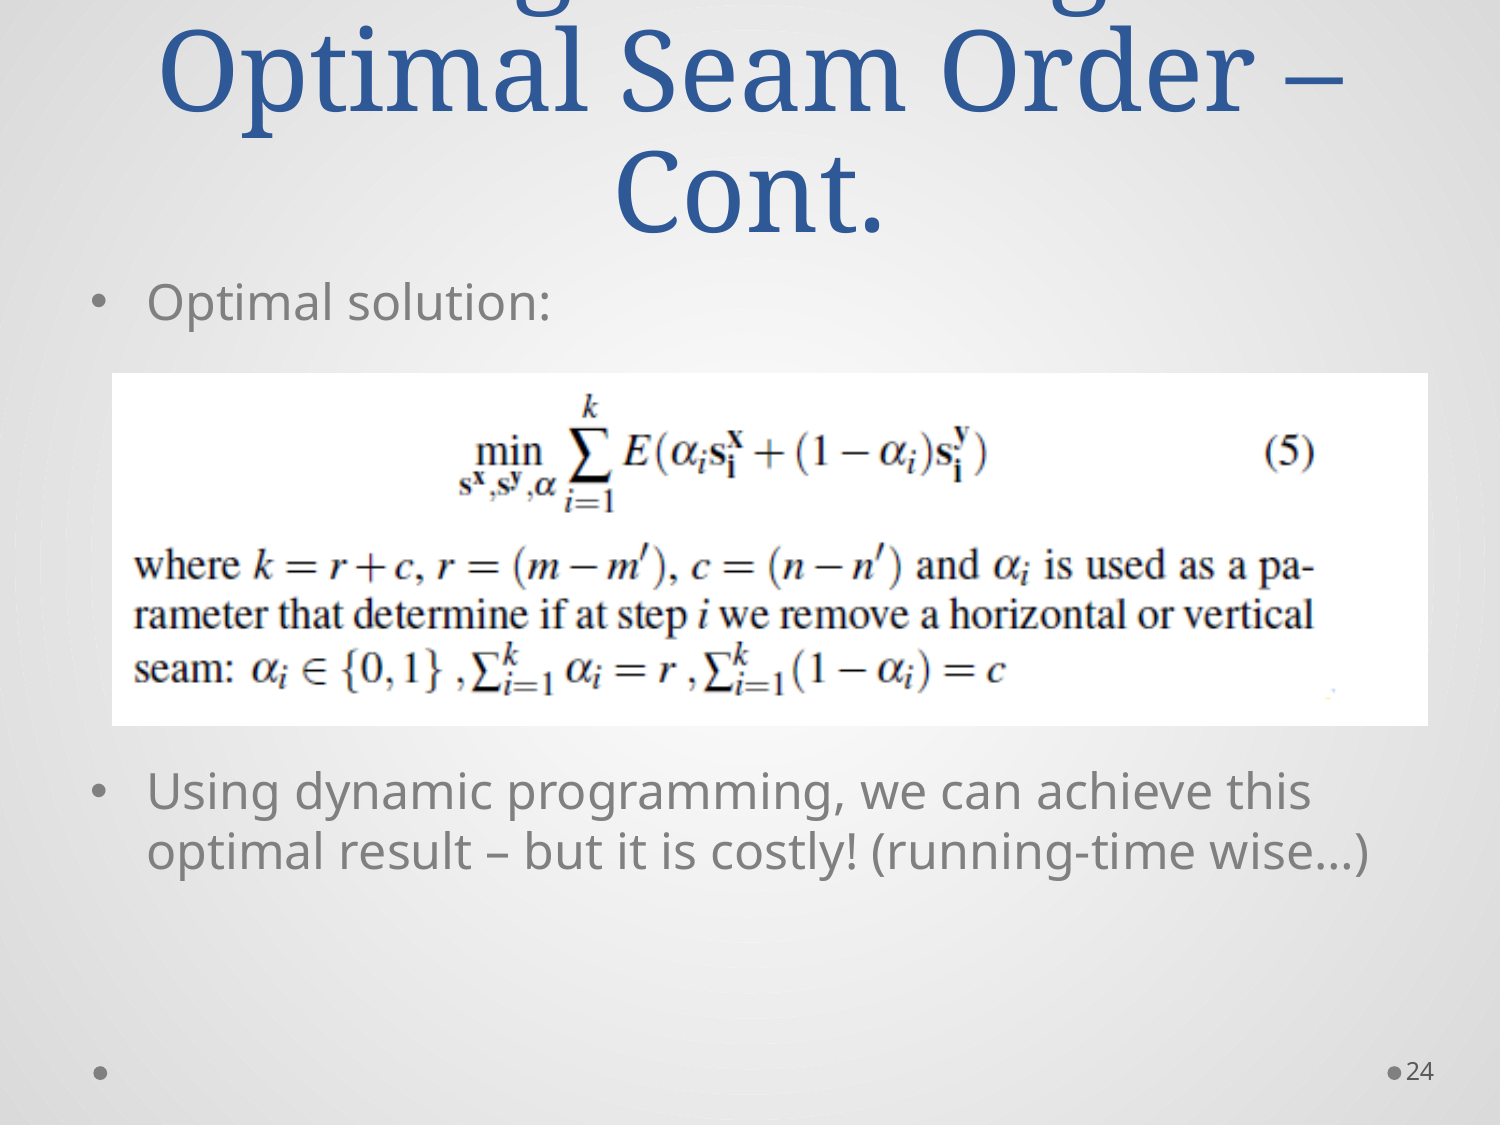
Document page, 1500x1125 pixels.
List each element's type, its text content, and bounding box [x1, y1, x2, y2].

slide_number 24 [1401, 1042, 1494, 1103]
picture [111, 373, 1428, 727]
title Image Resizing – Optimal Seam Order – Cont. [75, 0, 1425, 262]
list Optimal solution: Using dynamic programming, we can achieve this optimal result – but it is costly! (running-time wise…) [75, 262, 1425, 1005]
